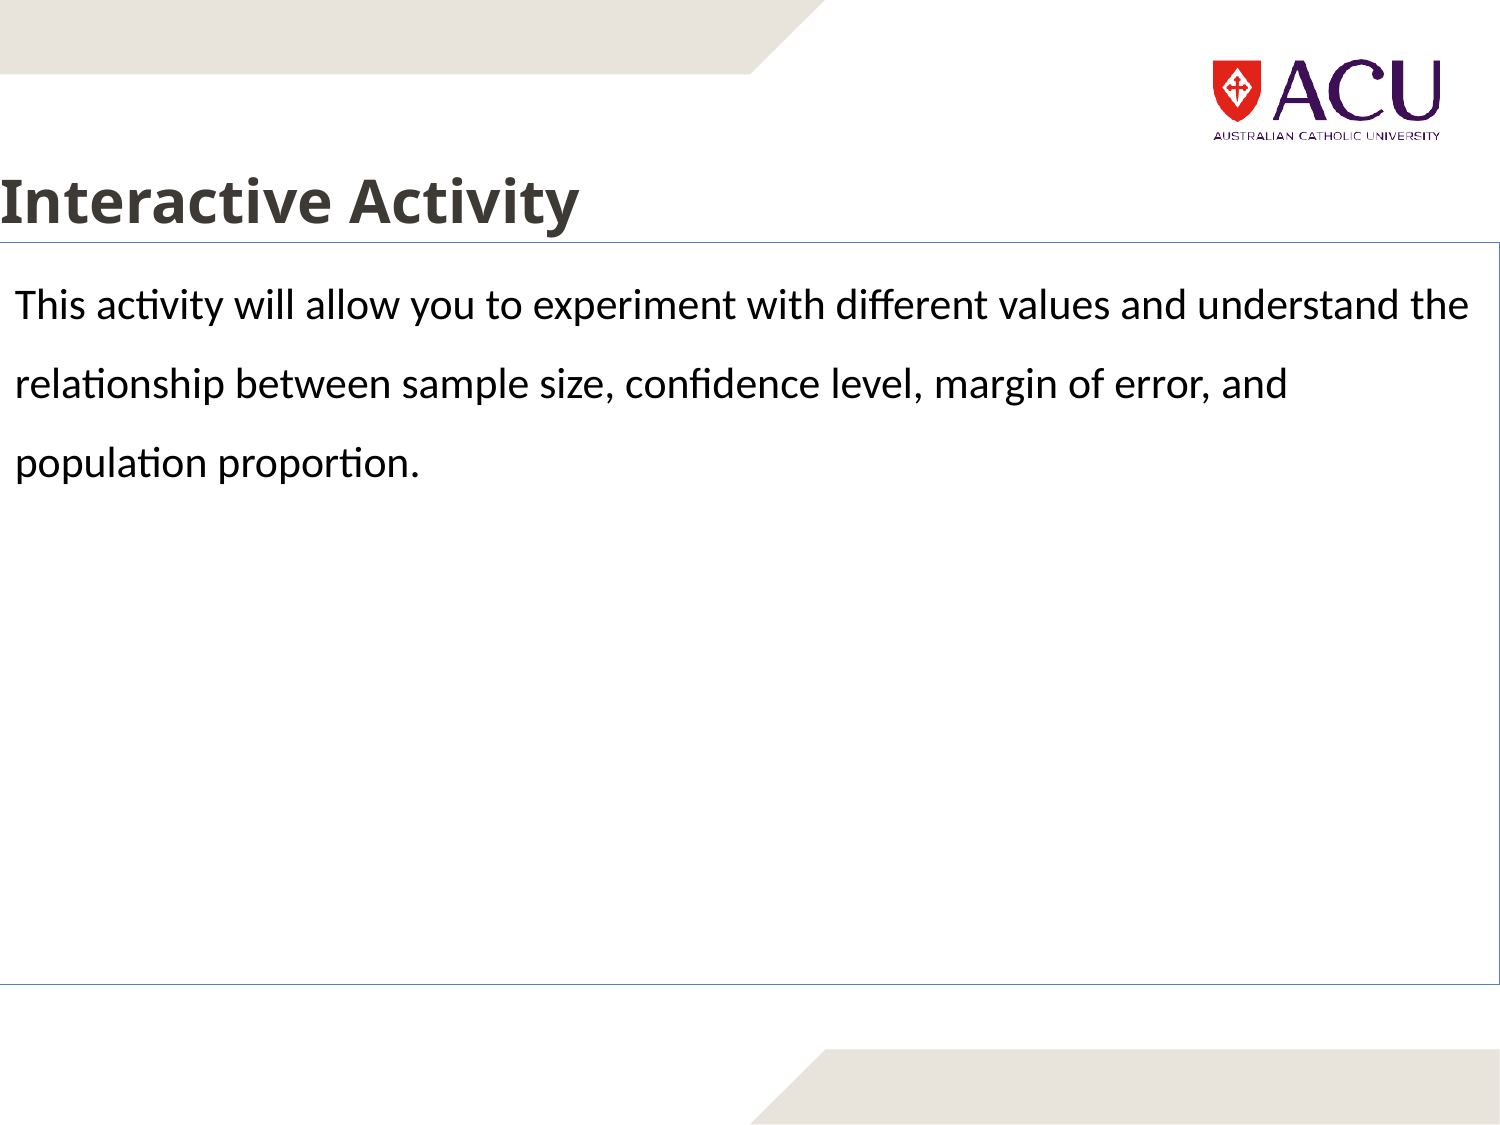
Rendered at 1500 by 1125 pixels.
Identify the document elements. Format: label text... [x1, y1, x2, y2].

title Interactive Activity [0, 140, 1500, 236]
text_box This activity will allow you to experiment with different values and understand the relationship between sample size, confidence level, margin of error, and population proportion. [0, 242, 1500, 985]
picture [1213, 59, 1440, 140]
